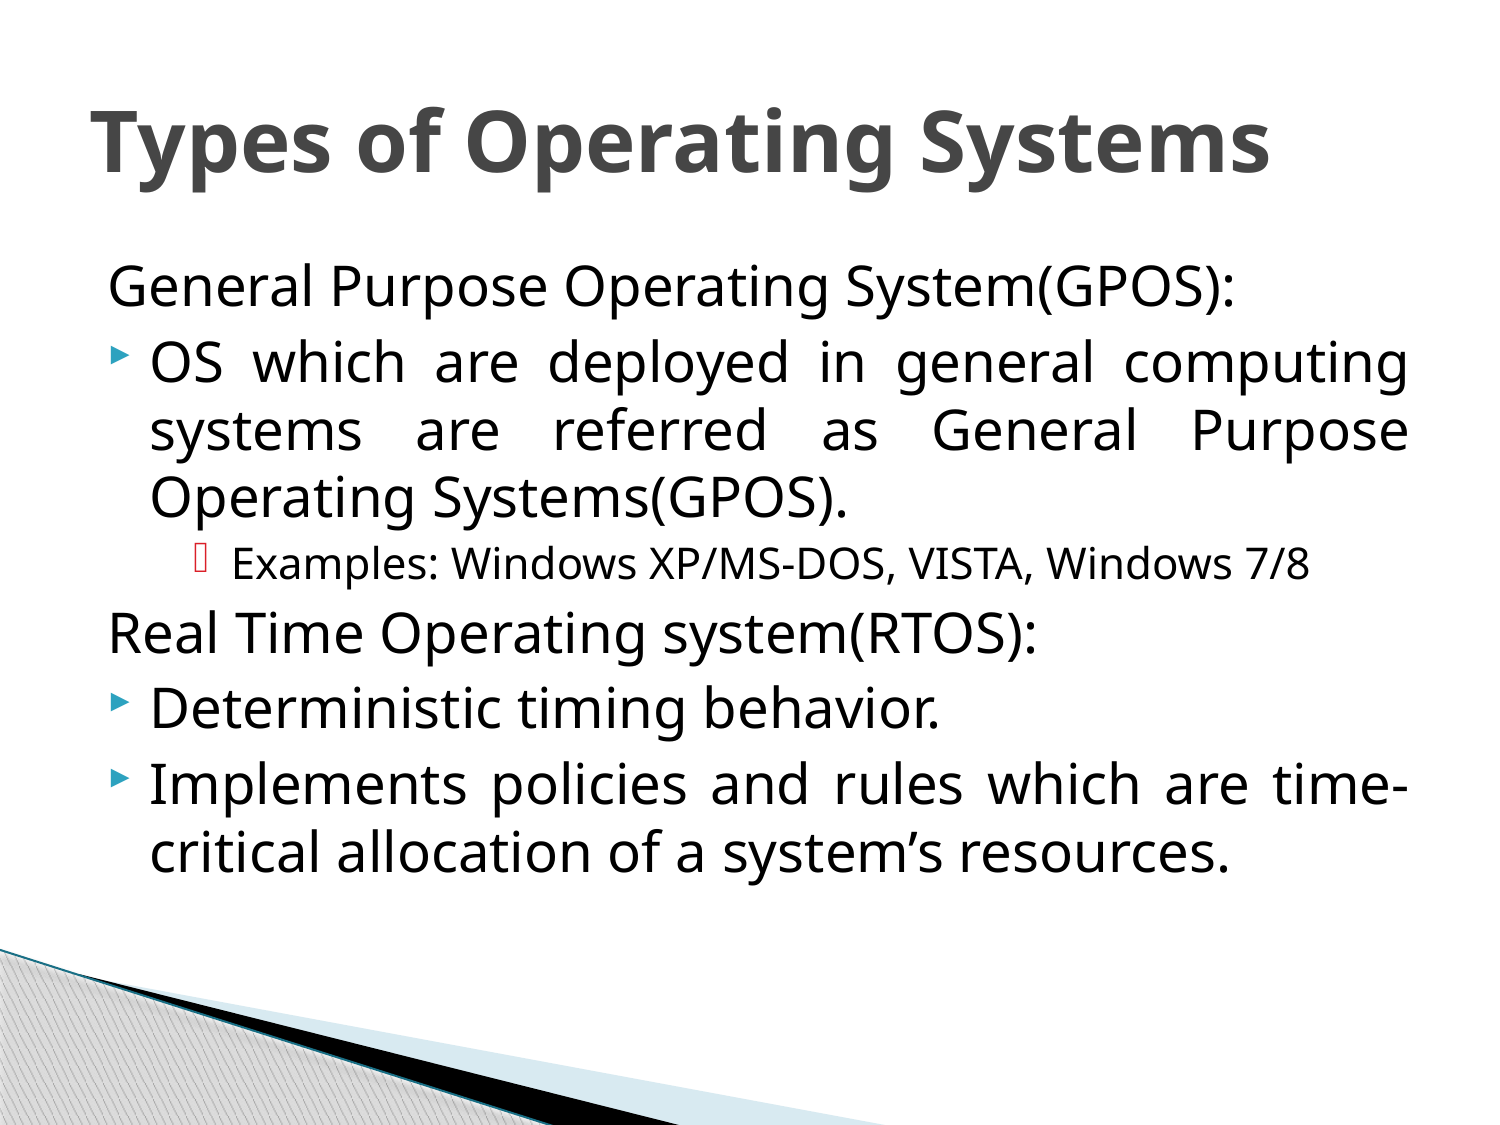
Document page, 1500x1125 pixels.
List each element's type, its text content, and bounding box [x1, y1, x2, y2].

list General Purpose Operating System(GPOS): OS which are deployed in general computing systems are referred as General Purpose Operating Systems(GPOS). Examples: Windows XP/MS-DOS, VISTA, Windows 7/8 Real Time Operating system(RTOS): Deterministic timing behavior. Implements policies and rules which are time-critical allocation of a system’s resources. [75, 243, 1425, 986]
title Types of Operating Systems [75, 45, 1425, 233]
